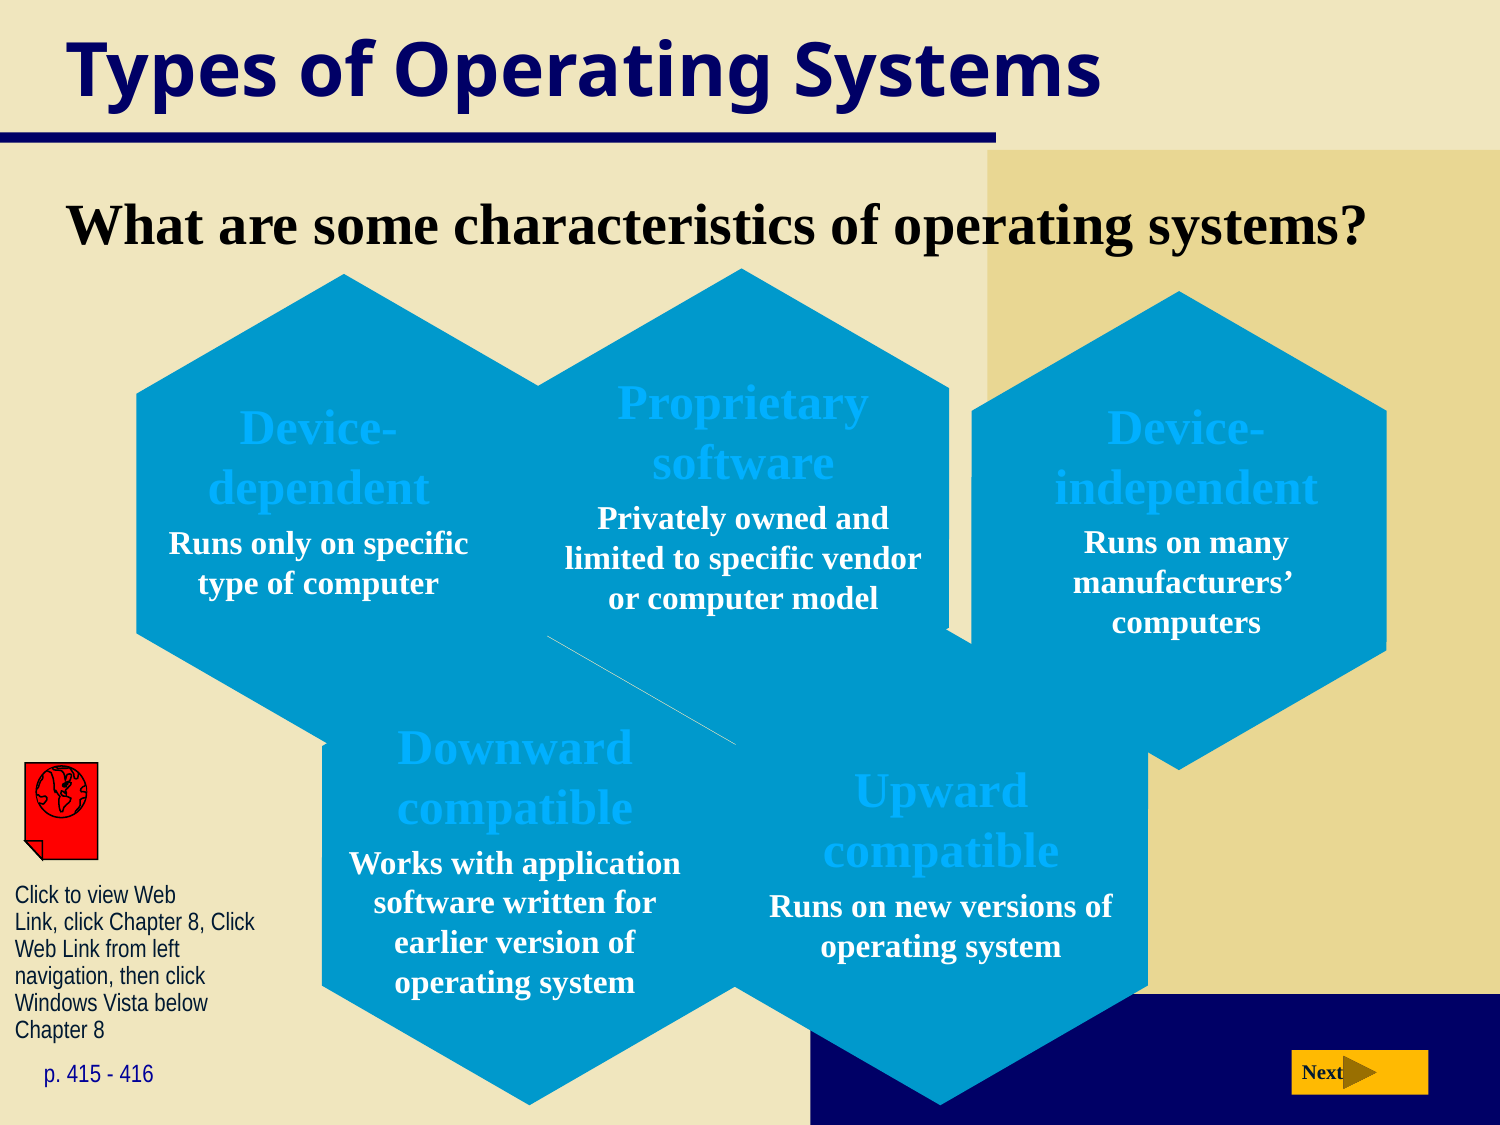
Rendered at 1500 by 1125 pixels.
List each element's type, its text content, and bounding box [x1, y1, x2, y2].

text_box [700, 724, 1181, 1074]
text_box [103, 305, 496, 722]
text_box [939, 322, 1419, 739]
title Types of Operating Systems [49, 0, 1459, 133]
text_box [1286, 1049, 1429, 1095]
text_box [0, 762, 326, 976]
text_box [289, 658, 695, 1074]
list What are some characteristics of operating systems? [49, 178, 1500, 309]
text_box p. 415 - 416 [29, 1050, 284, 1095]
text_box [501, 300, 982, 716]
